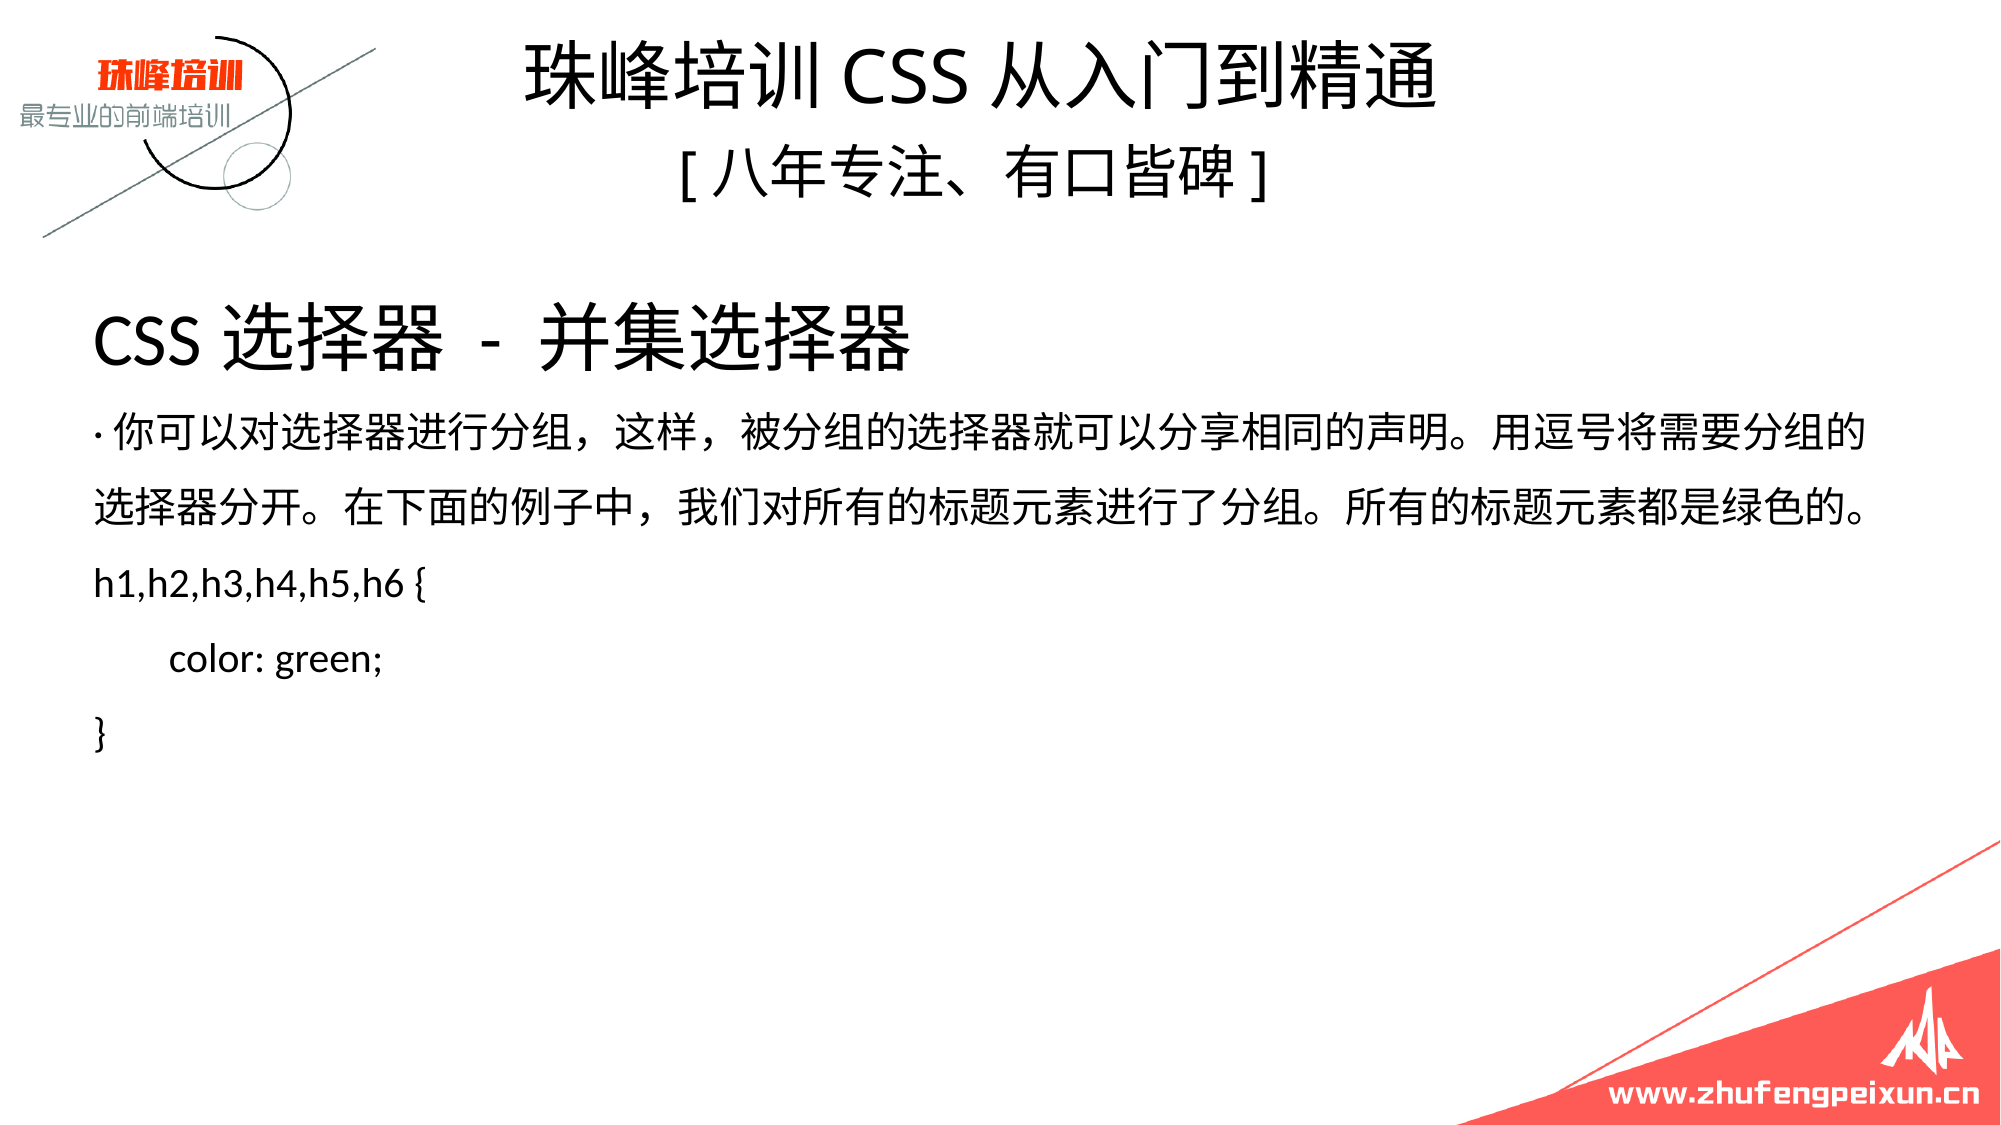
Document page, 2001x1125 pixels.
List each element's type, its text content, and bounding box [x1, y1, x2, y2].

text_box 珠峰培训CSS从入门到精通 [八年专注、有口皆碑] [507, 21, 1737, 261]
picture [18, 36, 376, 238]
title CSS选择器 - 并集选择器 ·你可以对选择器进行分组，这样，被分组的选择器就可以分享相同的声明。用逗号将需要分组的选择器分开。在下面的例子中，我们对所有的标题元素进行了分组。所有的标题元素都是绿色的。 h1,h2,h3,h4,h5,h6 { color: green; } [78, 237, 1909, 1049]
picture [1437, 796, 2001, 1125]
